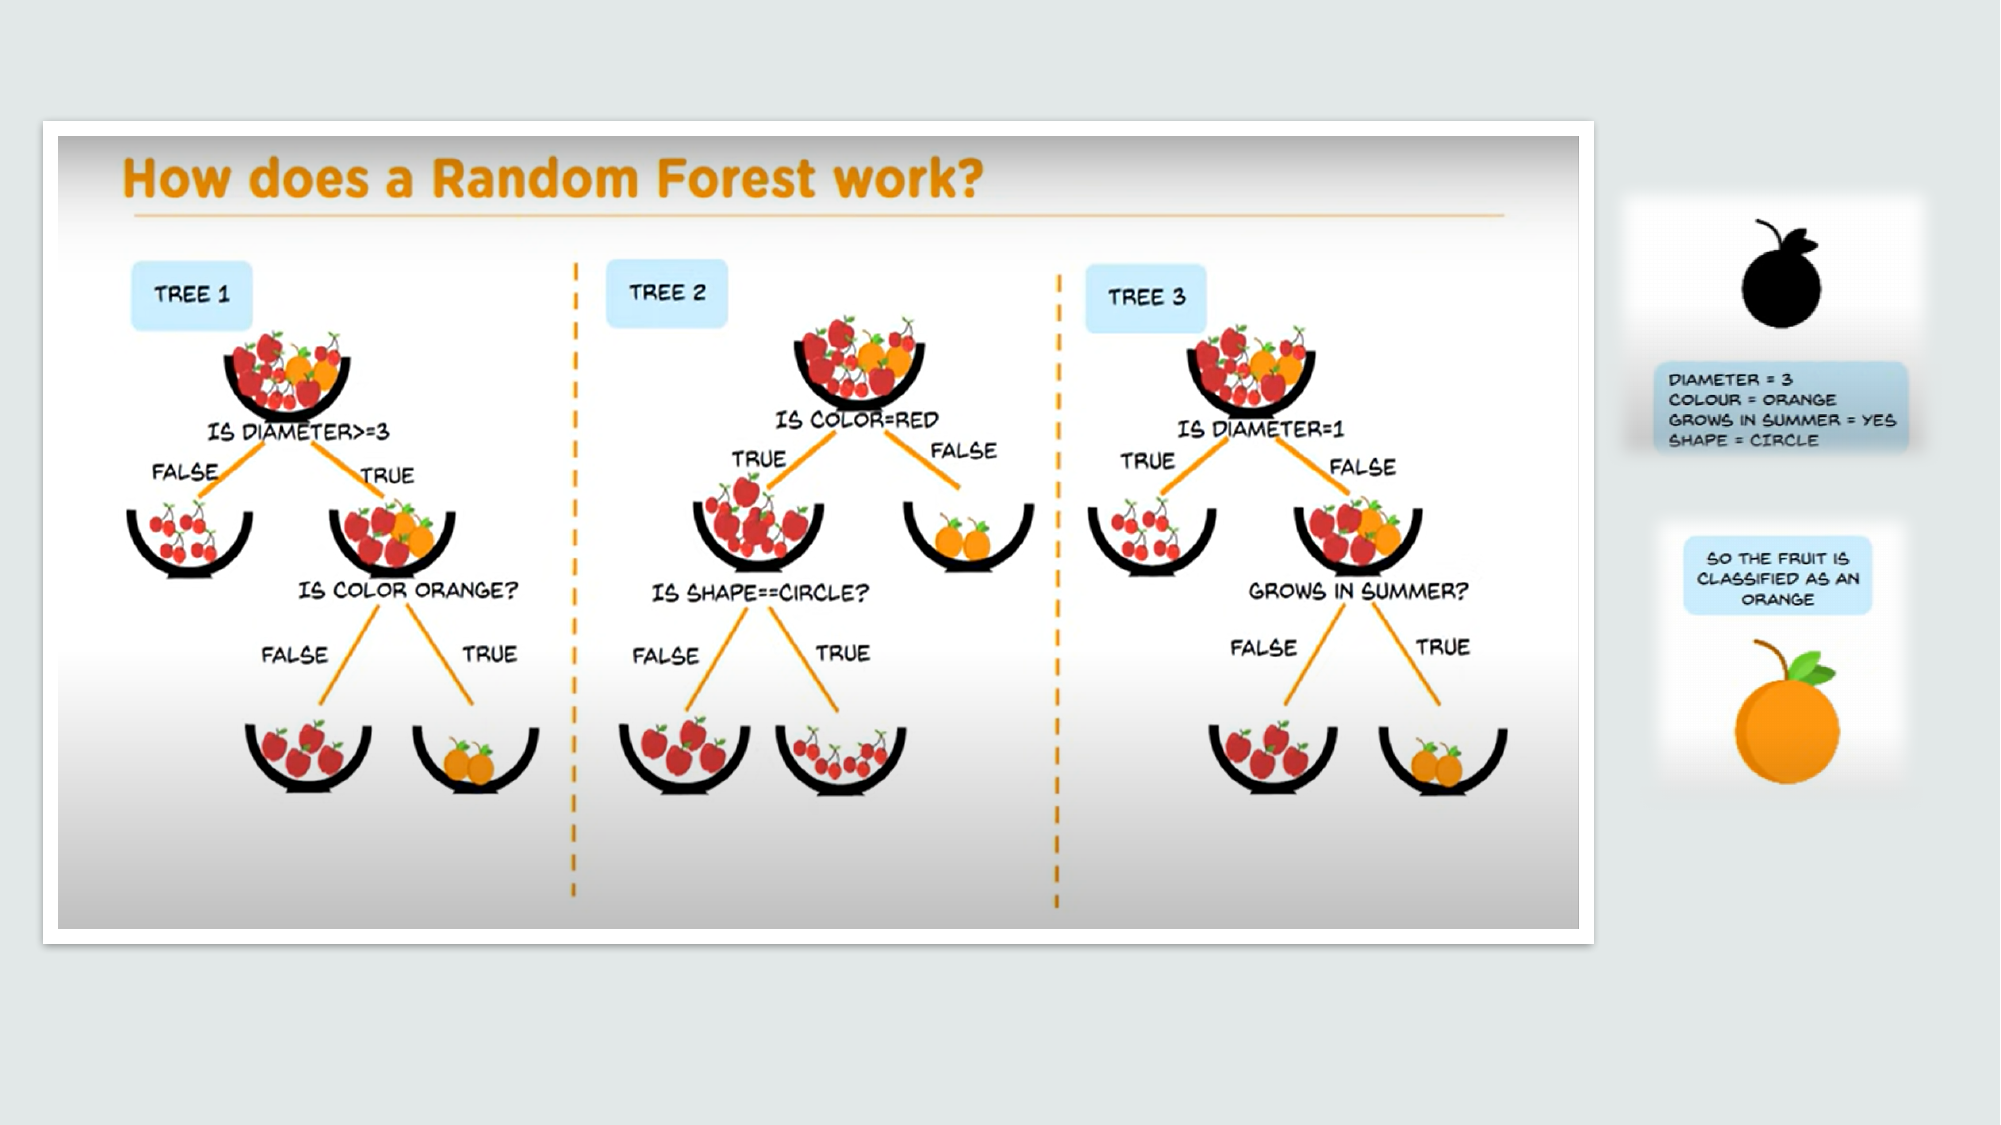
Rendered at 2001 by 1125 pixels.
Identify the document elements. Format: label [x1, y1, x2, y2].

picture [1639, 503, 1924, 811]
picture [1605, 177, 1943, 469]
picture [57, 135, 1580, 930]
